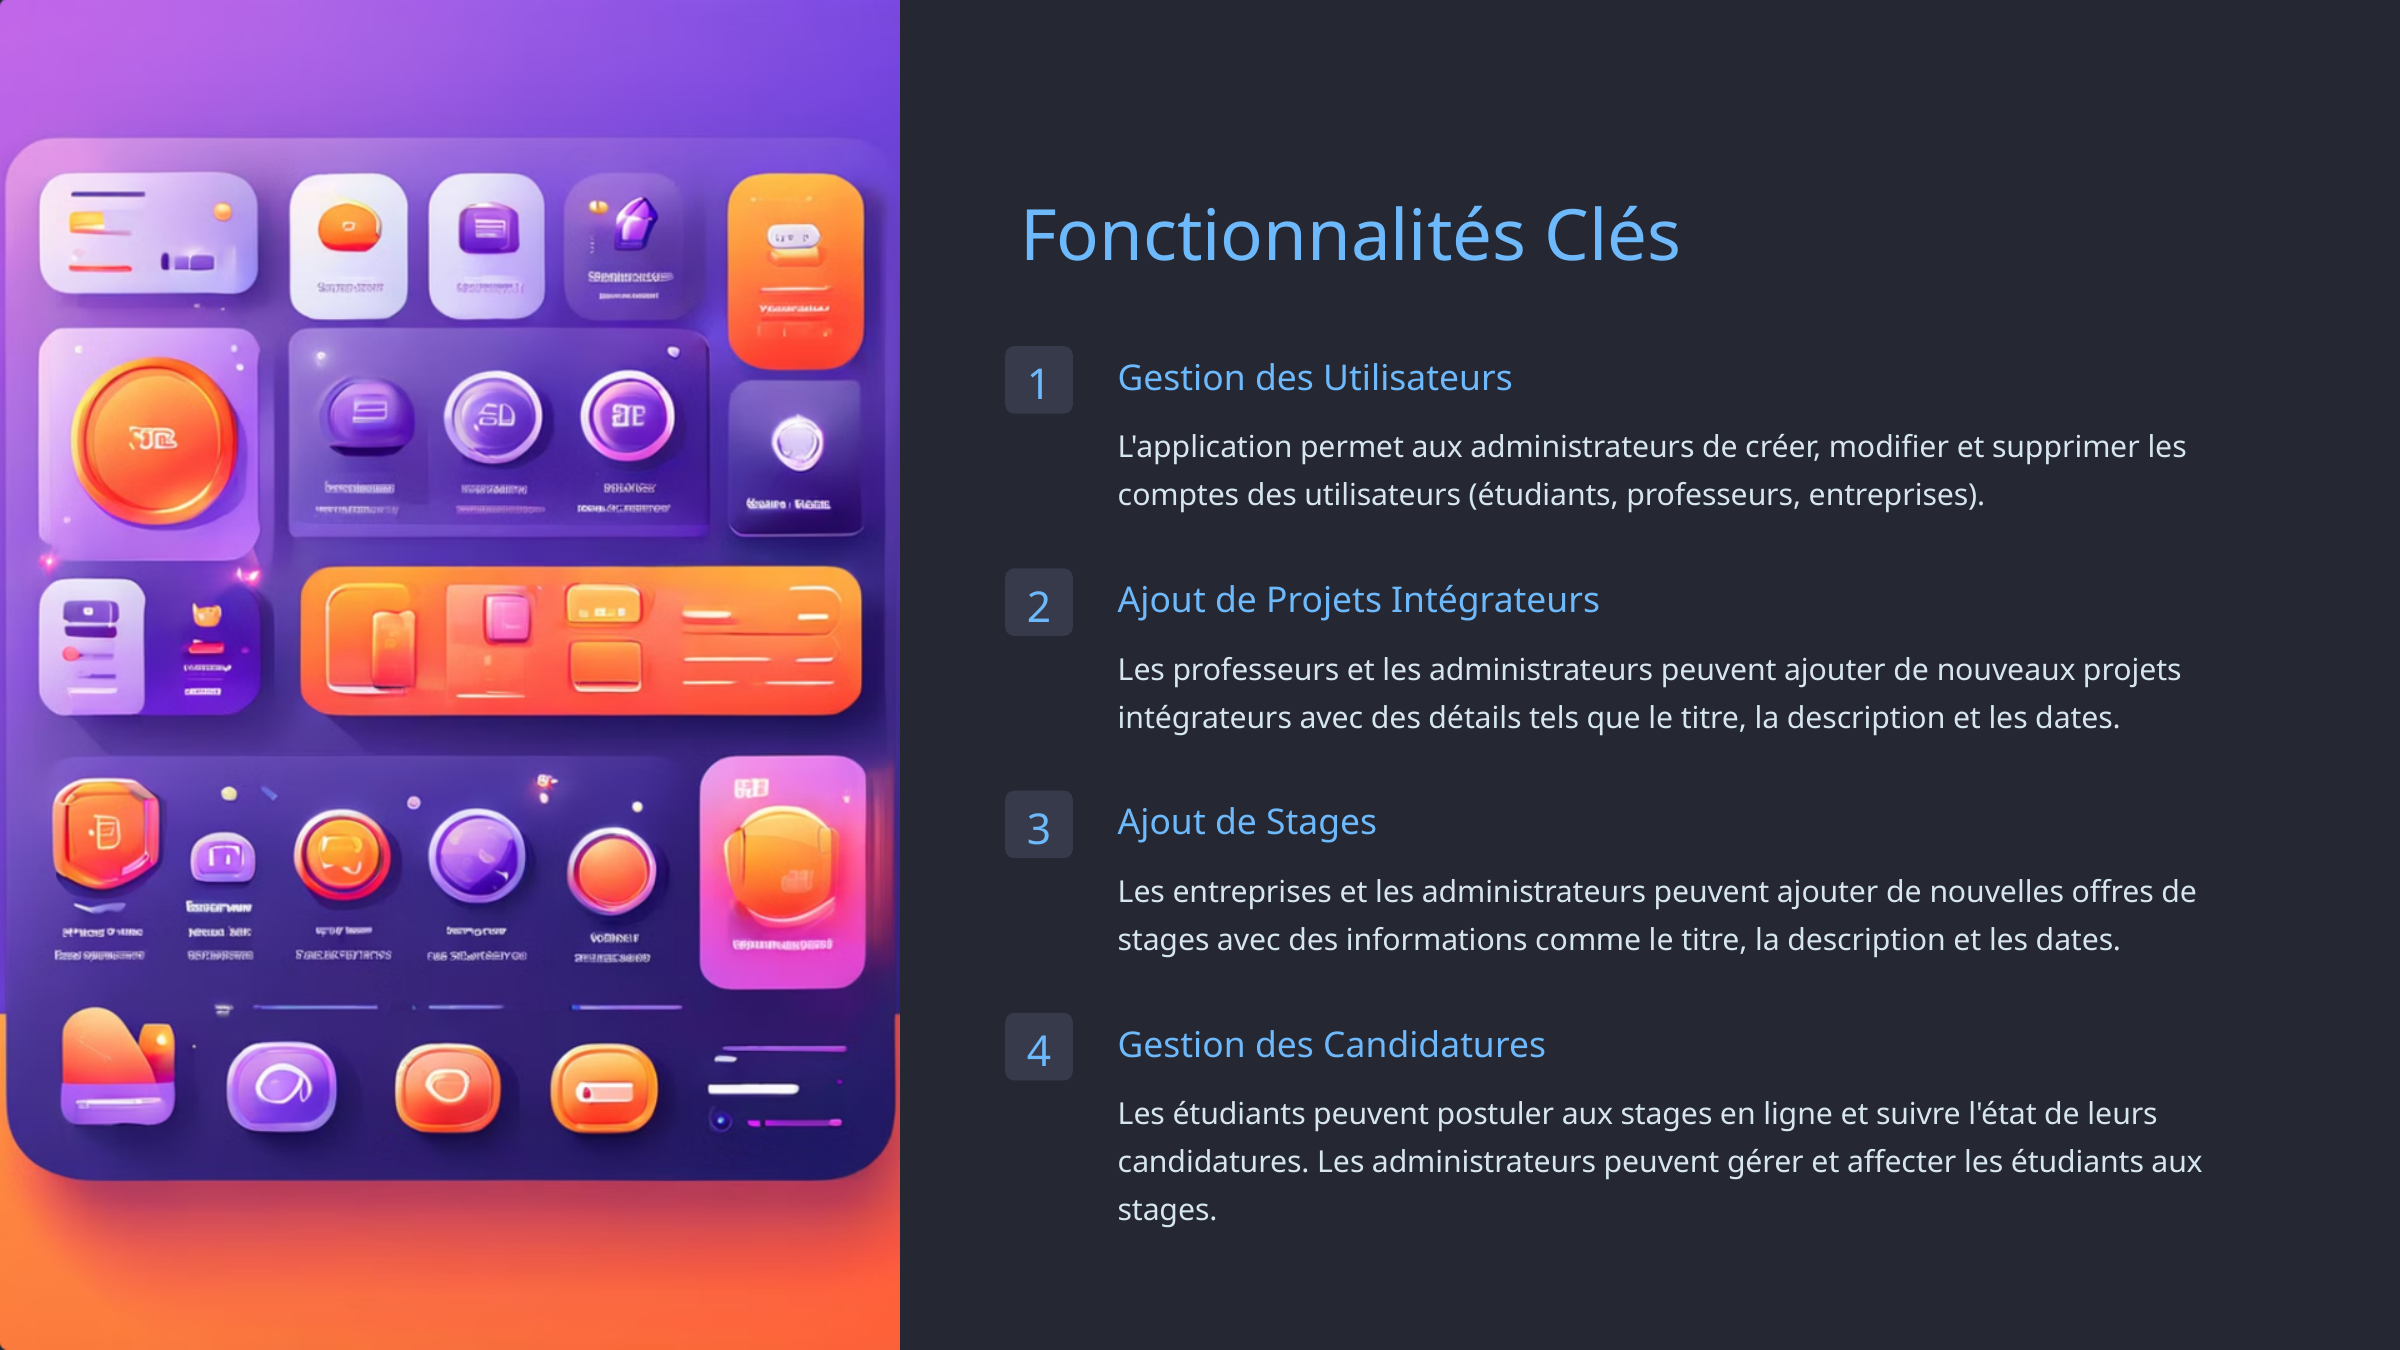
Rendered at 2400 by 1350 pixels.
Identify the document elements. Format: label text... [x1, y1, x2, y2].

text_box 3 [1027, 803, 1051, 846]
text_box Les professeurs et les administrateurs peuvent ajouter de nouveaux projets intégrateurs avec des détails tels que le titre, la description et les dates. [1102, 630, 2295, 727]
text_box L'application permet aux administrateurs de créer, modifier et supprimer les comptes des utilisateurs (étudiants, professeurs, entreprises). [1102, 408, 2295, 505]
text_box 4 [1027, 1025, 1051, 1068]
text_box Les étudiants peuvent postuler aux stages en ligne et suivre l'état de leurs candidatures. Les administrateurs peuvent gérer et affecter les étudiants aux stages. [1102, 1075, 2295, 1172]
text_box 2 [1027, 580, 1051, 624]
text_box Ajout de Stages [1102, 790, 1457, 835]
text_box 1 [1031, 358, 1047, 402]
text_box [1005, 1012, 1073, 1081]
text_box [900, 0, 2400, 1350]
text_box Gestion des Utilisateurs [1102, 346, 1496, 391]
text_box Gestion des Candidatures [1102, 1012, 1527, 1057]
picture [0, 0, 900, 1350]
text_box [1005, 790, 1073, 859]
text_box Les entreprises et les administrateurs peuvent ajouter de nouvelles offres de stages avec des informations comme le titre, la description et les dates. [1102, 852, 2295, 949]
text_box [1005, 568, 1073, 636]
text_box [1005, 346, 1073, 414]
text_box Ajout de Projets Intégrateurs [1102, 568, 1578, 613]
text_box Fonctionnalités Clés [1005, 178, 1713, 268]
